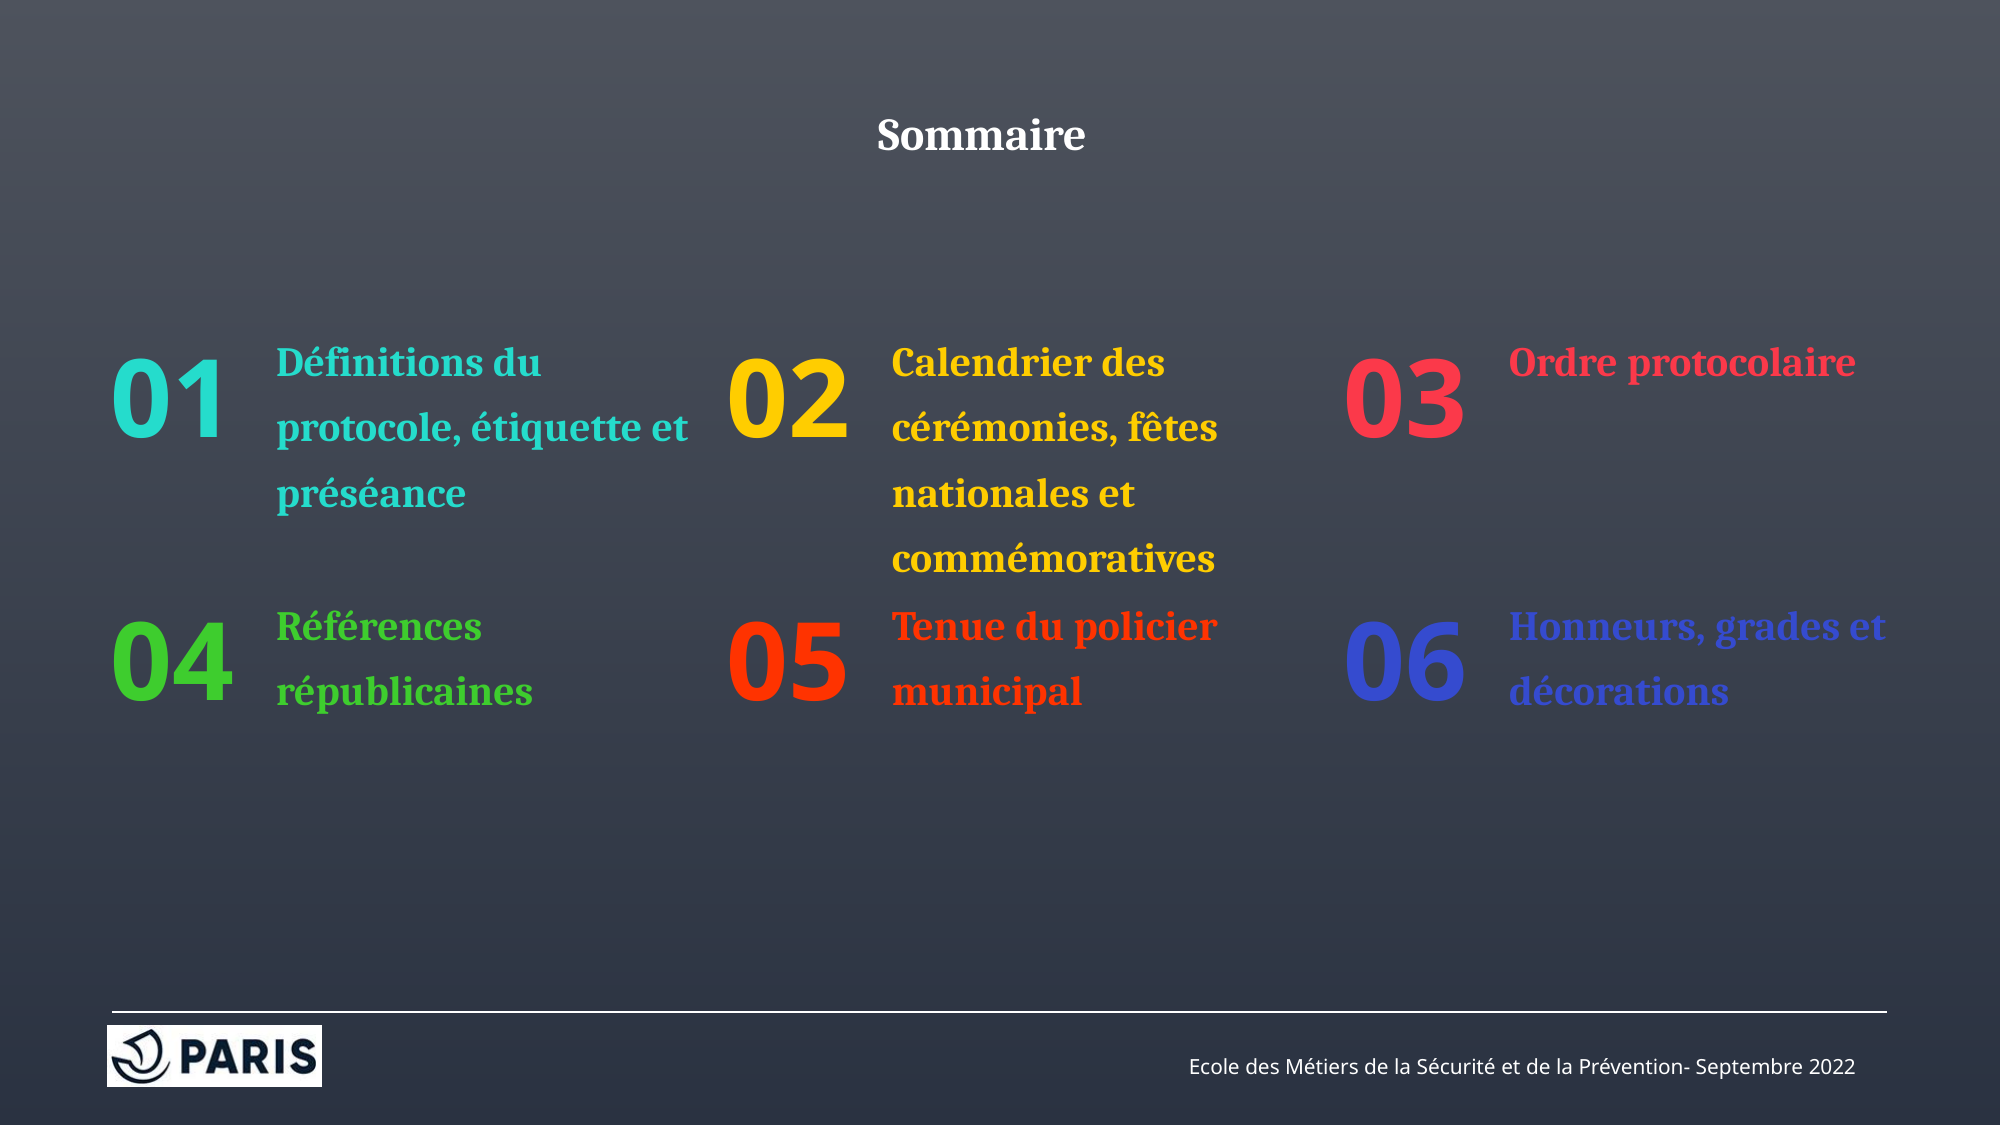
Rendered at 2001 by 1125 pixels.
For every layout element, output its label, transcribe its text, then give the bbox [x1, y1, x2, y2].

list 03 [1328, 282, 1536, 431]
list 05 [711, 545, 918, 694]
picture [107, 1025, 322, 1087]
list 06 [1328, 545, 1536, 694]
list 02 [711, 282, 918, 431]
list Calendrier des cérémonies, fêtes nationales et commémoratives [876, 312, 1320, 576]
list Tenue du policier municipal [876, 576, 1320, 842]
list Honneurs, grades et décorations [1494, 576, 1938, 842]
list 04 [95, 545, 302, 694]
title Sommaire [96, 88, 1869, 166]
footer Ecole des Métiers de la Sécurité et de la Prévention- Septembre 2022 [866, 1045, 1871, 1087]
list Ordre protocolaire [1494, 312, 1938, 576]
list Définitions du protocole, étiquette et préséance [260, 312, 704, 576]
list Références républicaines [260, 576, 704, 842]
list 01 [95, 282, 302, 431]
